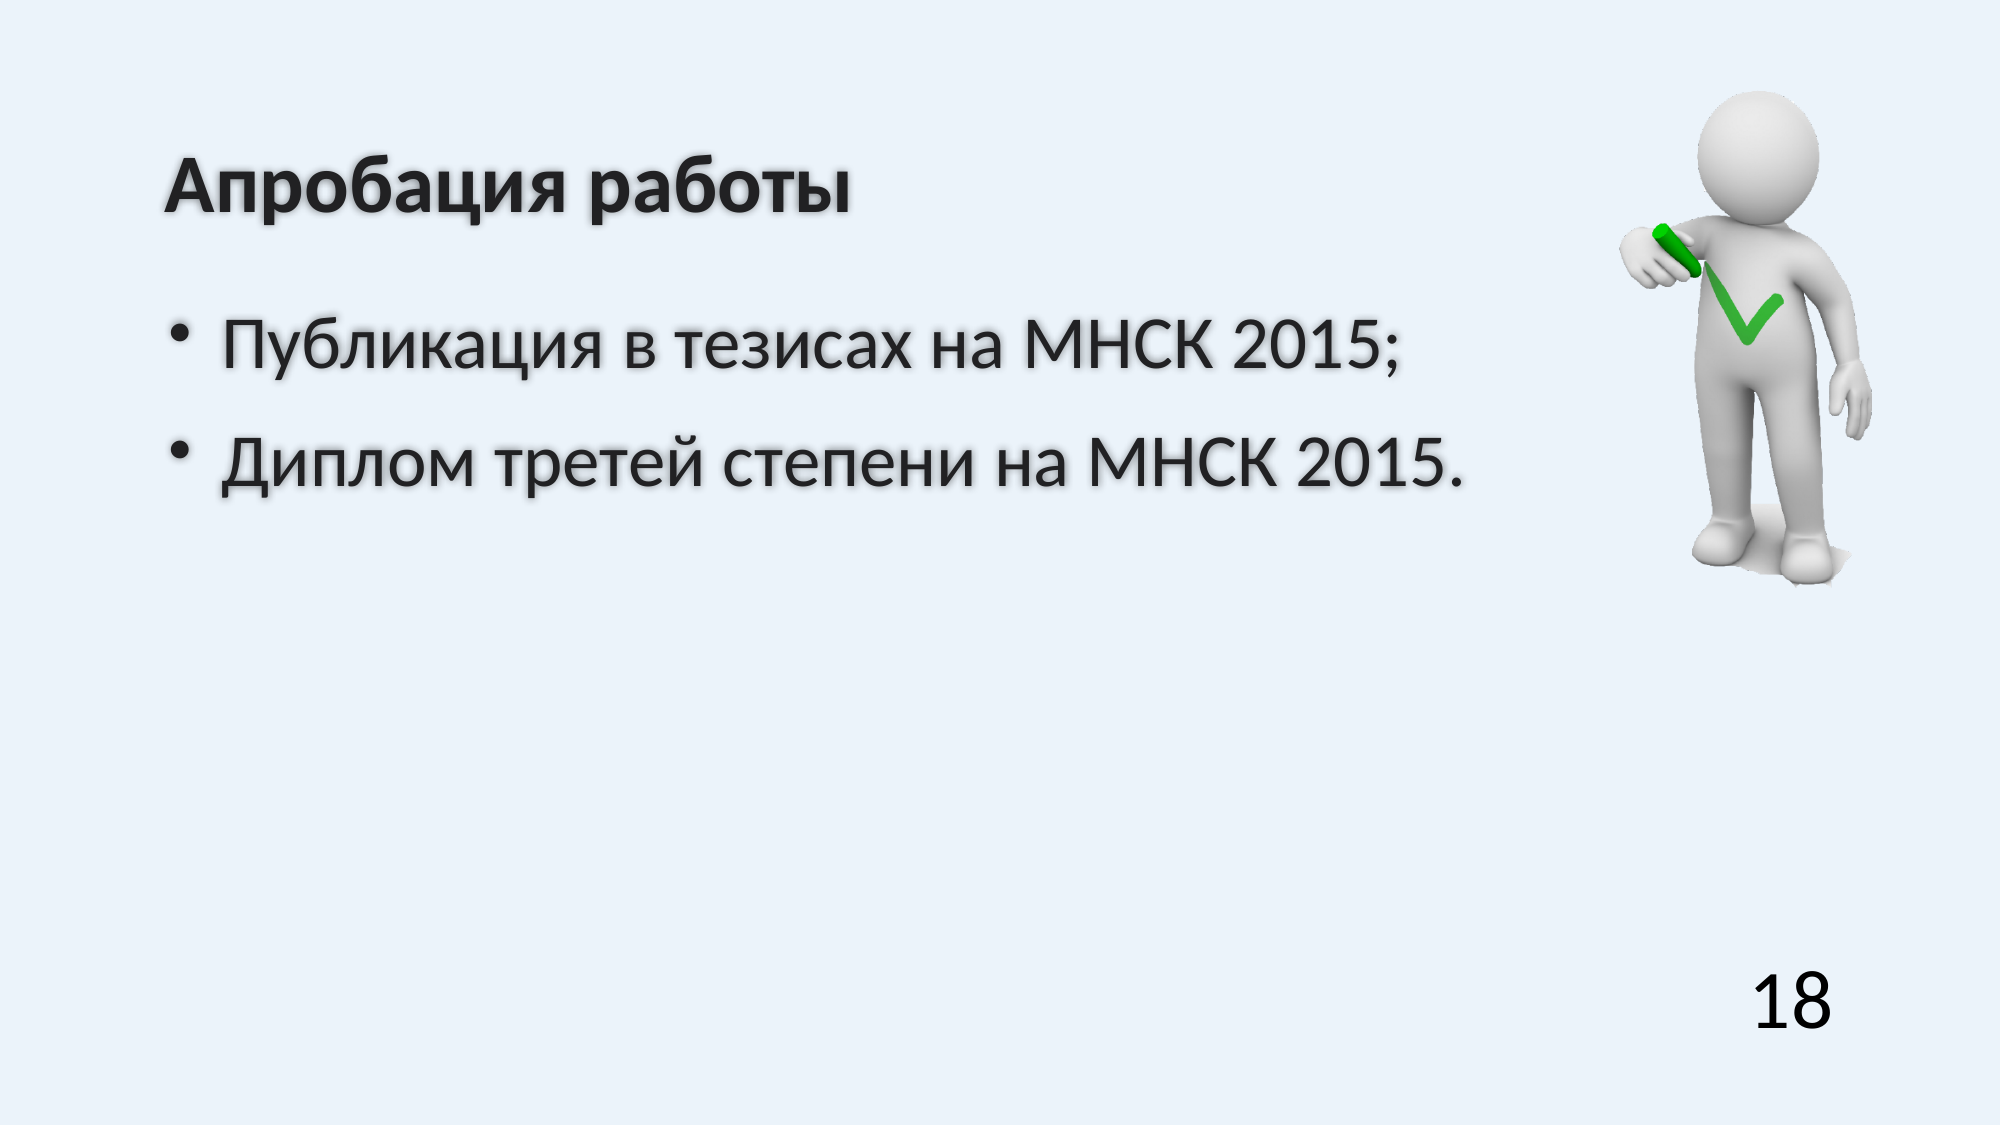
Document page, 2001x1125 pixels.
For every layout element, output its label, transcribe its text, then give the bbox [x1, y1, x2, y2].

title Апробация работы [149, 99, 1506, 260]
picture [1514, 30, 1977, 648]
slide_number 18 [1724, 965, 1849, 1025]
list Публикация в тезисах на МНСК 2015; Диплом третей степени на МНСК 2015. [149, 286, 1725, 907]
